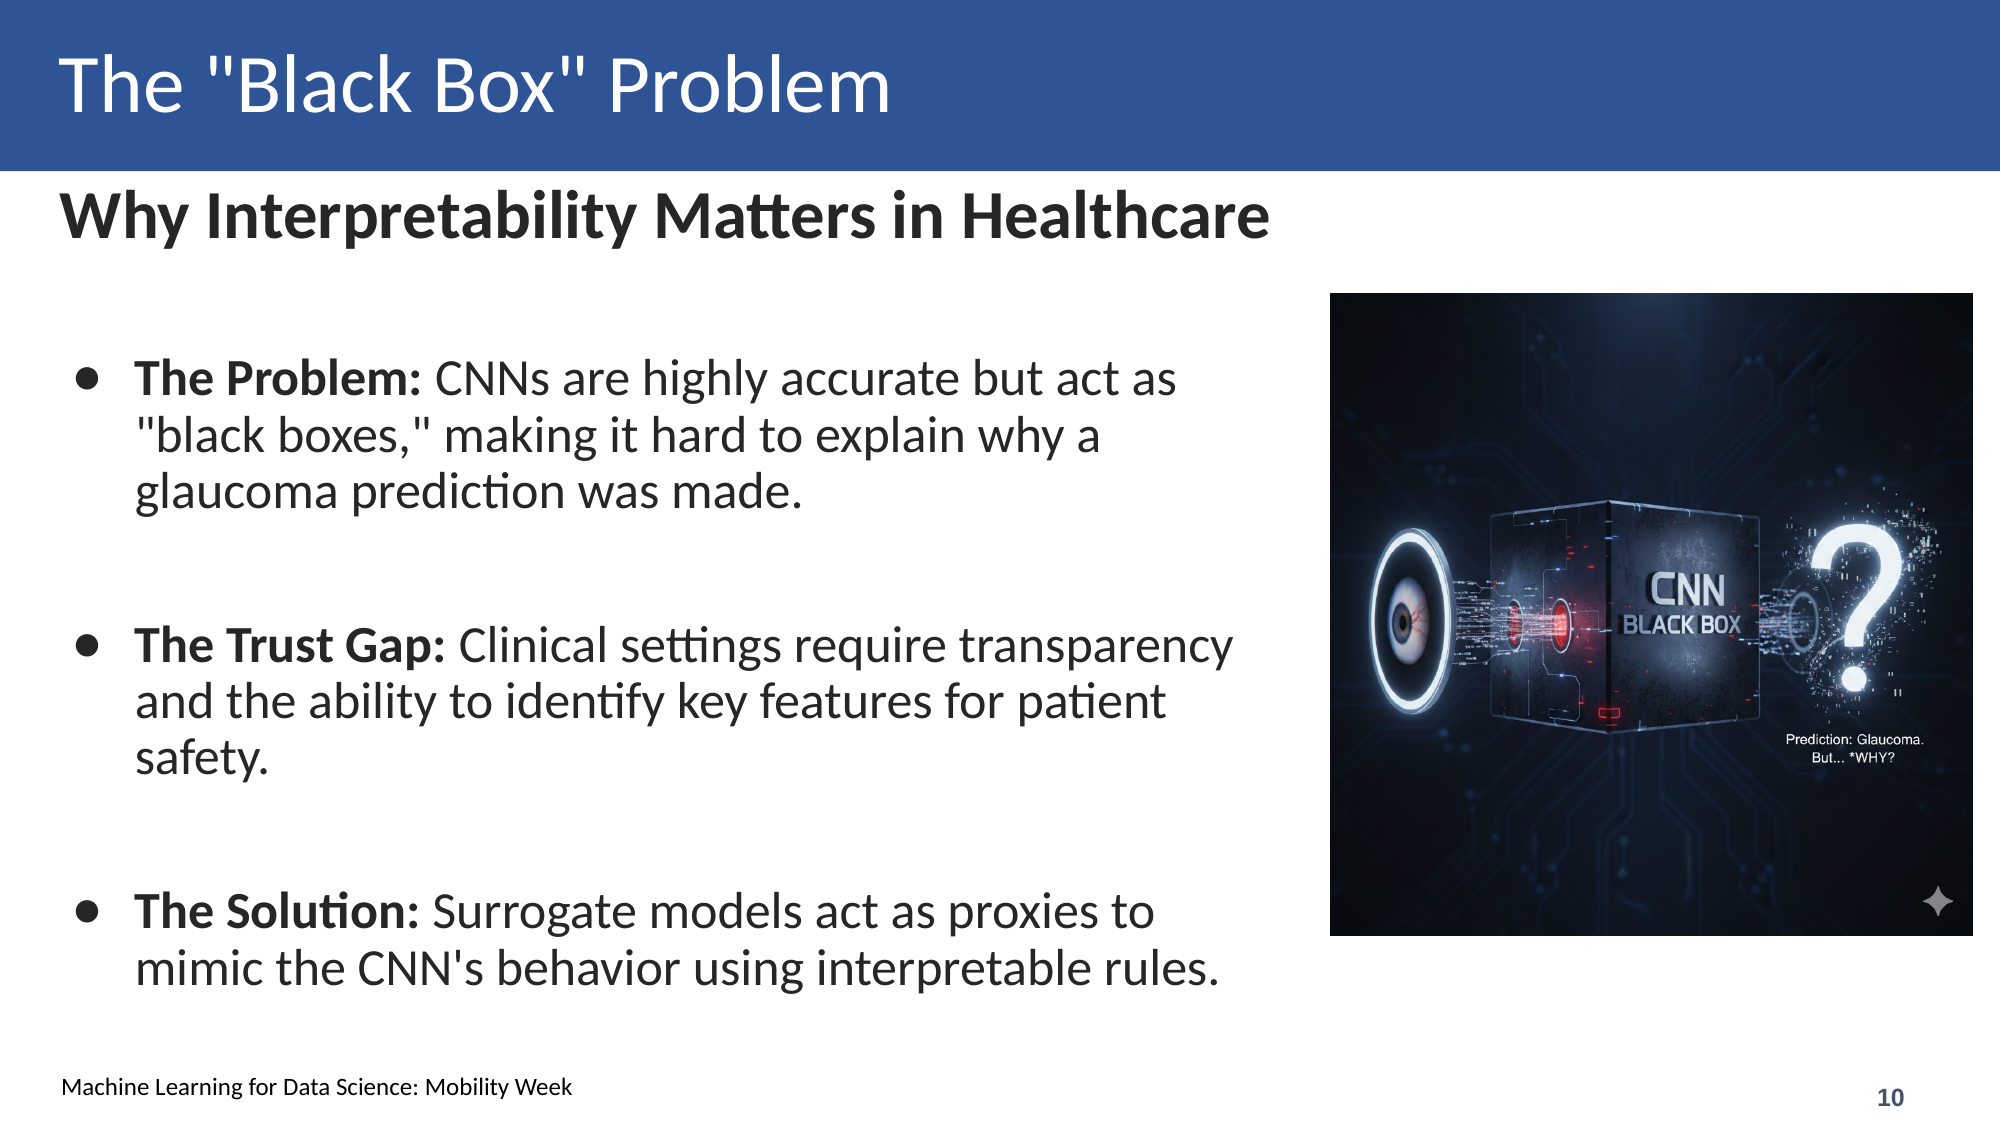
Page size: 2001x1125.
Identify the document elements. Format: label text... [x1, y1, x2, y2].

list Why Interpretability Matters in Healthcare The Problem: CNNs are highly accurate but act as "black boxes," making it hard to explain why a glaucoma prediction was made. The Trust Gap: Clinical settings require transparency and the ability to identify key features for patient safety. The Solution: Surrogate models act as proxies to mimic the CNN's behavior using interpretable rules. [44, 171, 1294, 1058]
picture [1330, 293, 1974, 936]
slide_number ‹#› [1832, 1081, 1921, 1112]
title The "Black Box" Problem [0, 0, 2000, 172]
